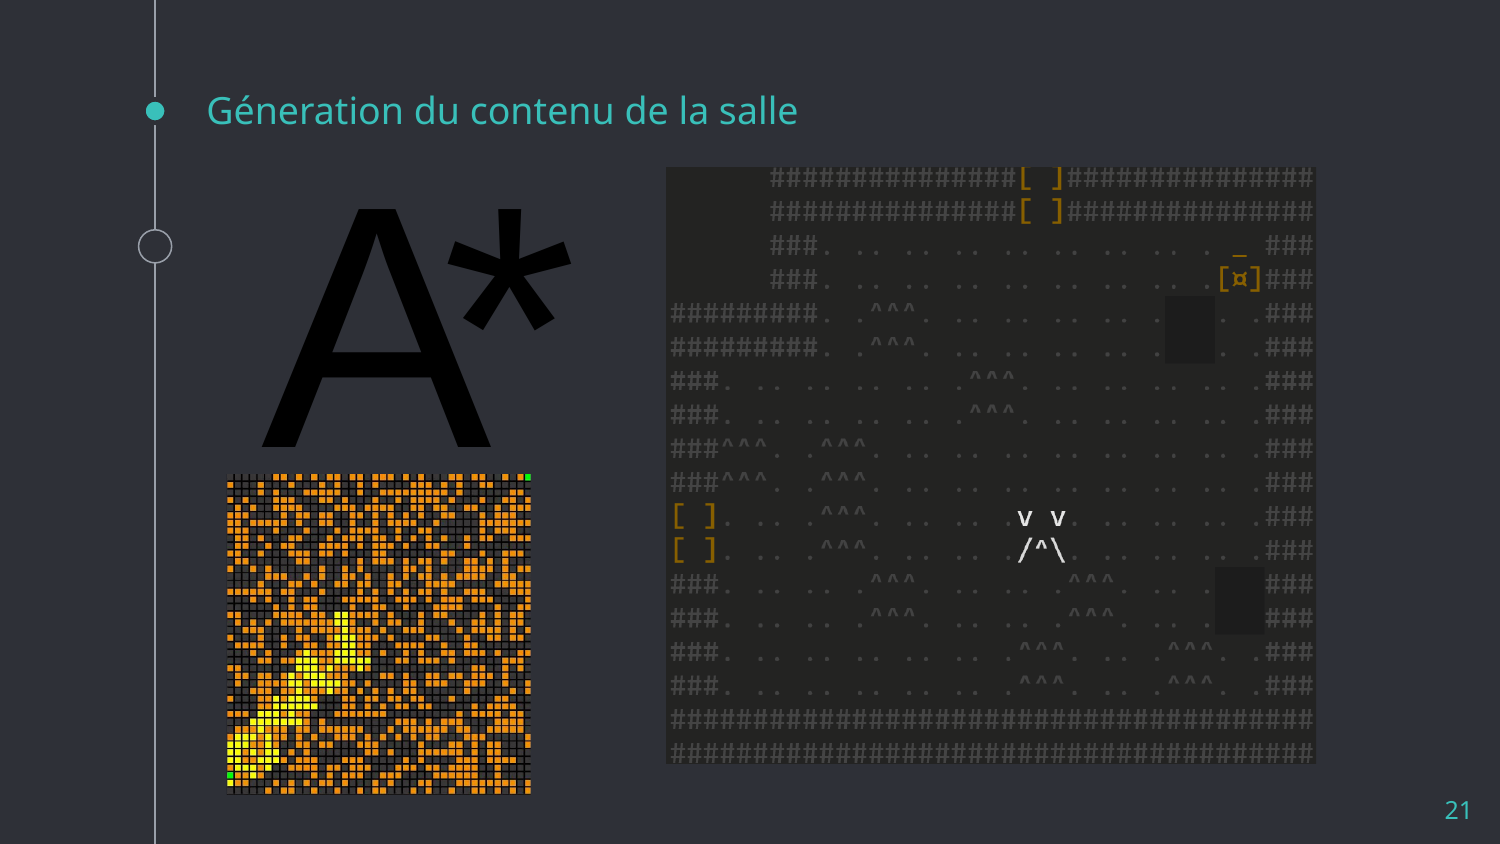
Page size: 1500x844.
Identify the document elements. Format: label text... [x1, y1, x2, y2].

text_box A [246, 93, 427, 473]
title Géneration du contenu de la salle [191, 90, 1317, 147]
slide_number 21 [1398, 779, 1489, 832]
picture [226, 474, 531, 796]
picture [665, 167, 1317, 764]
text_box * [427, 93, 914, 524]
